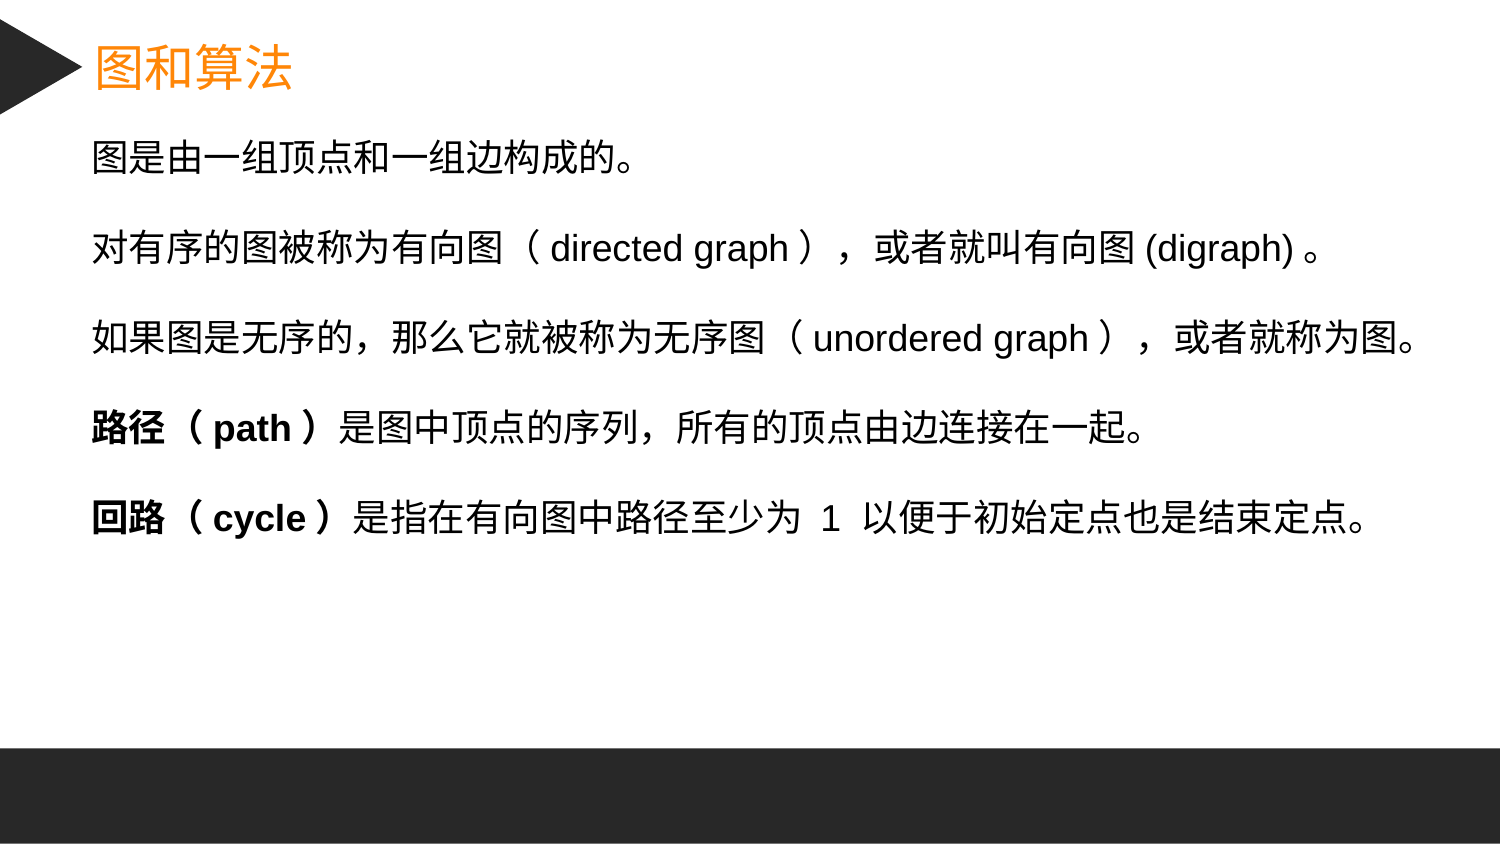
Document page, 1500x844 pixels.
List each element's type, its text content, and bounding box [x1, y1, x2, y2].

text_box 图是由一组顶点和一组边构成的。 对有序的图被称为有向图（directed graph），或者就叫有向图(digraph)。 如果图是无序的，那么它就被称为无序图（unordered graph），或者就称为图。 路径（path）是图中顶点的序列，所有的顶点由边连接在一起。 回路（cycle）是指在有向图中路径至少为 1 以便于初始定点也是结束定点。 [76, 126, 1435, 547]
text_box [0, 748, 1500, 844]
text_box 图和算法 [79, 29, 310, 104]
text_box [0, 19, 83, 115]
